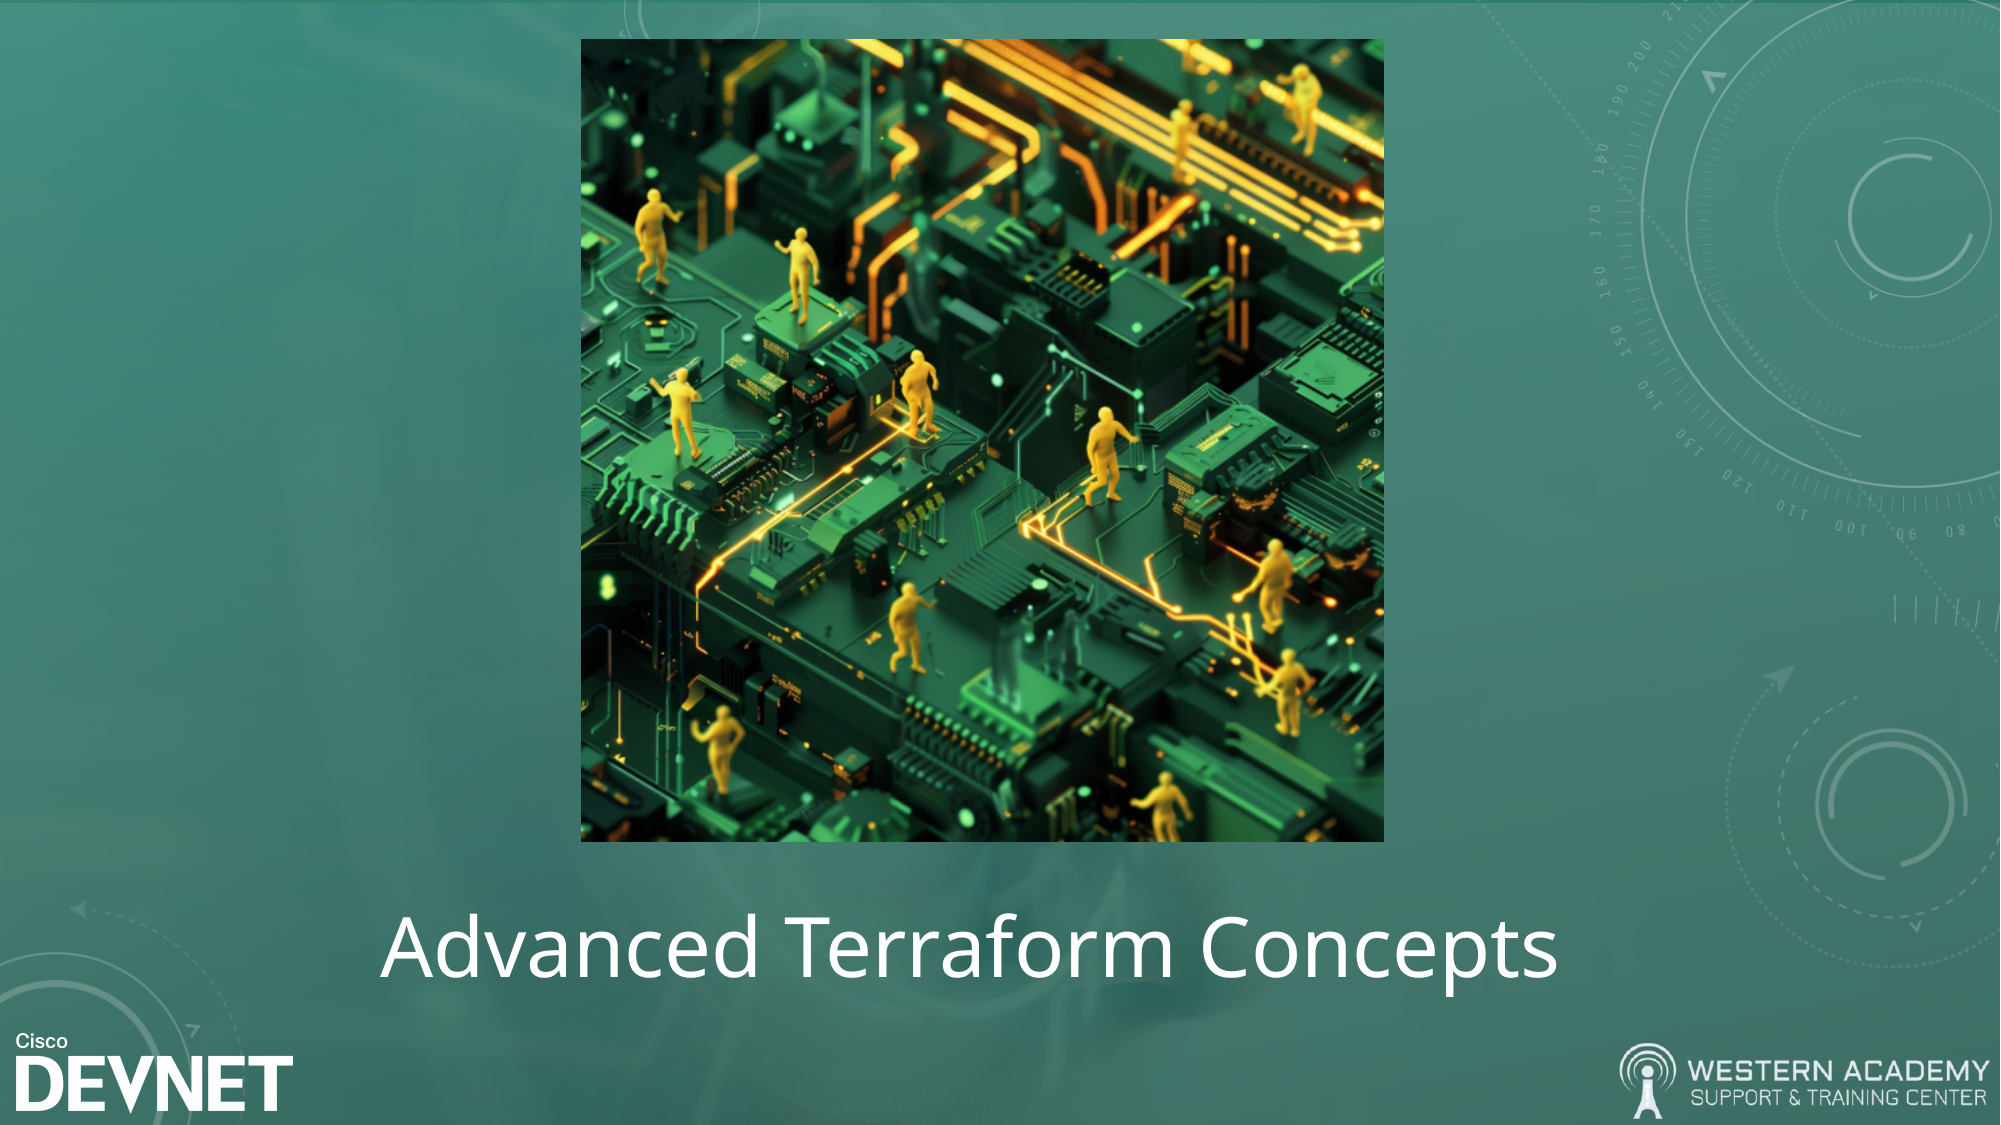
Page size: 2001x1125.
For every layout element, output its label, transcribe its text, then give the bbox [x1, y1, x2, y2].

title Advanced Terraform Concepts [364, 760, 2000, 1002]
picture [0, 0, 2000, 1125]
